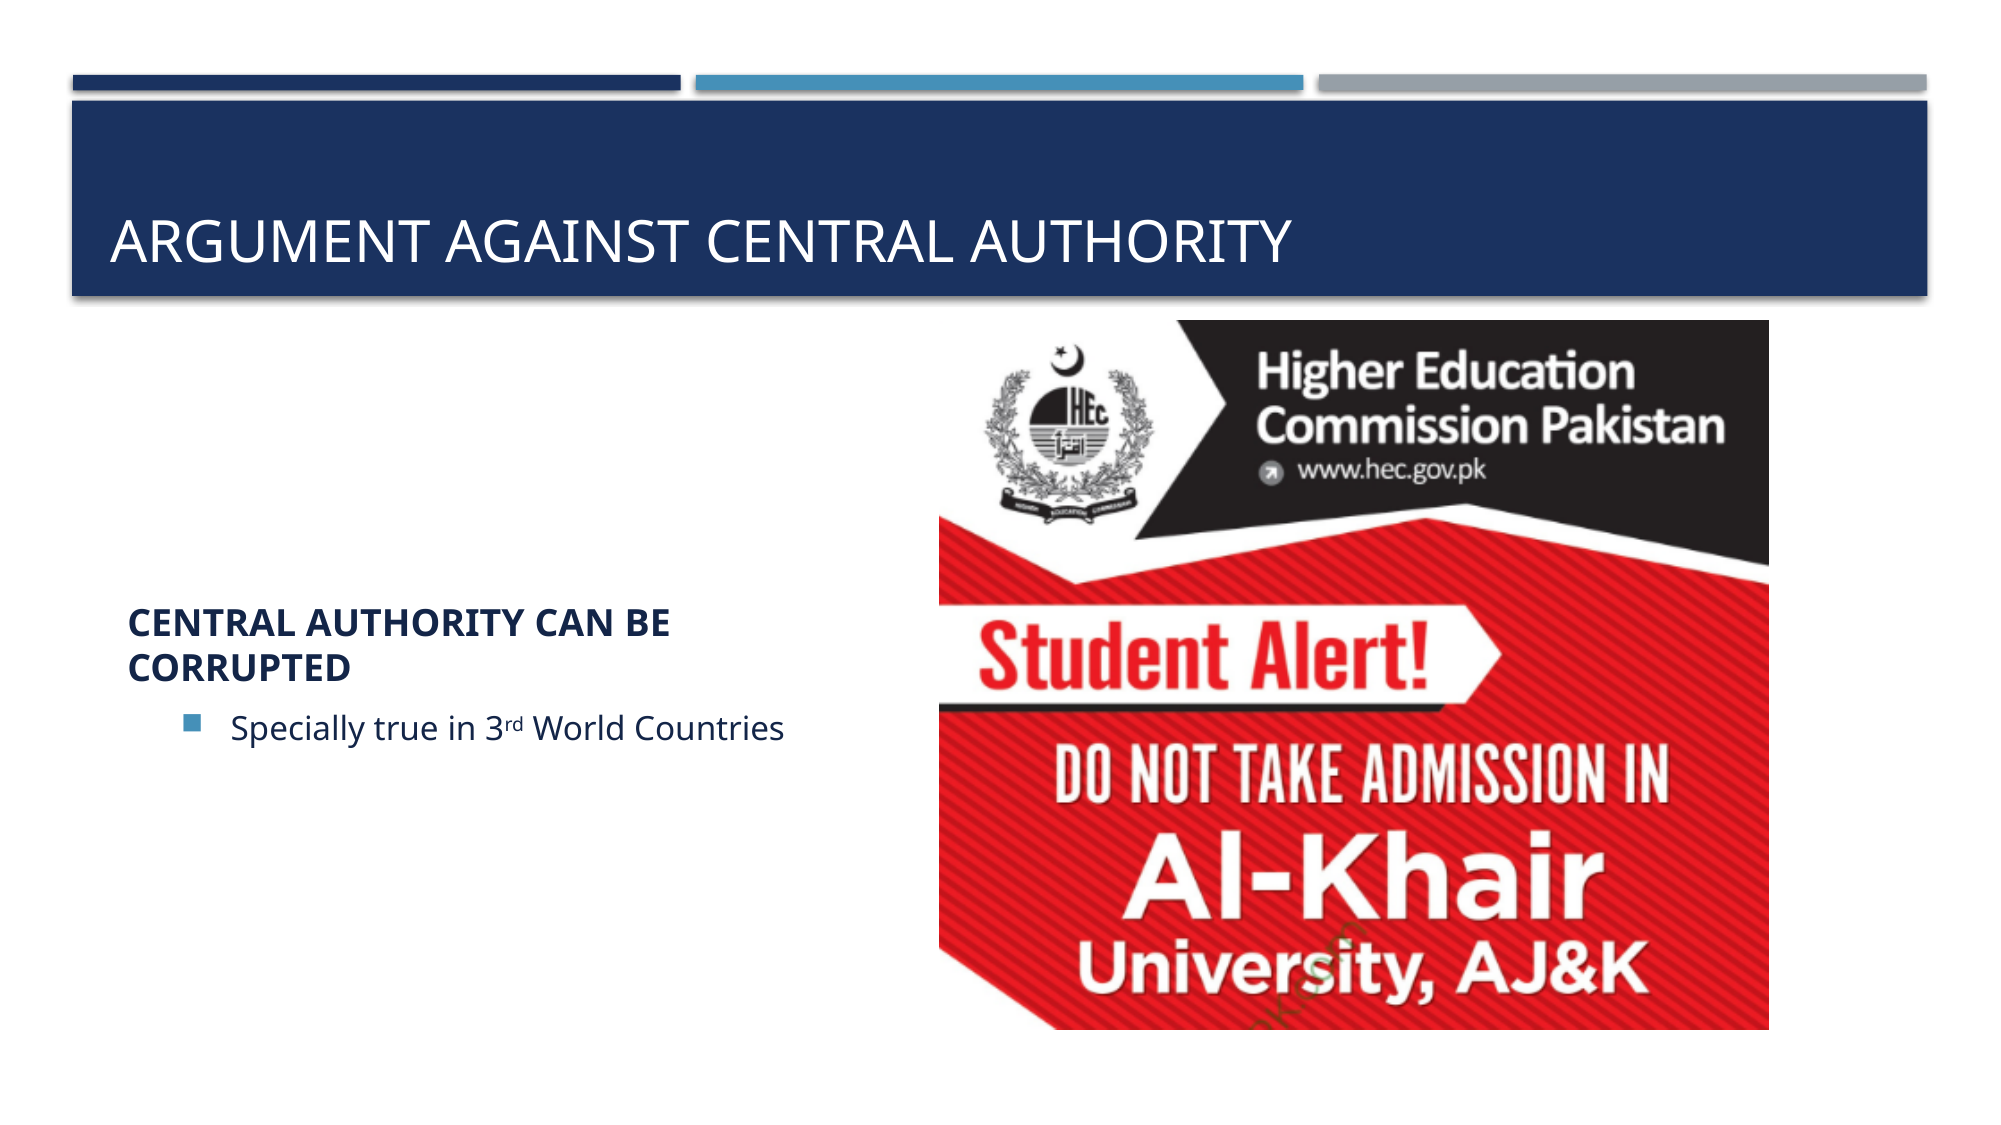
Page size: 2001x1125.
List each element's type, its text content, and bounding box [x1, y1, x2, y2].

text_box CENTRAL AUTHORITY CAN BE CORRUPTED Specially true in 3rd World Countries [112, 392, 846, 954]
picture [939, 320, 1769, 1031]
title ARGUMENT AGAINST CENTRAL AUTHORITY [95, 115, 1905, 282]
